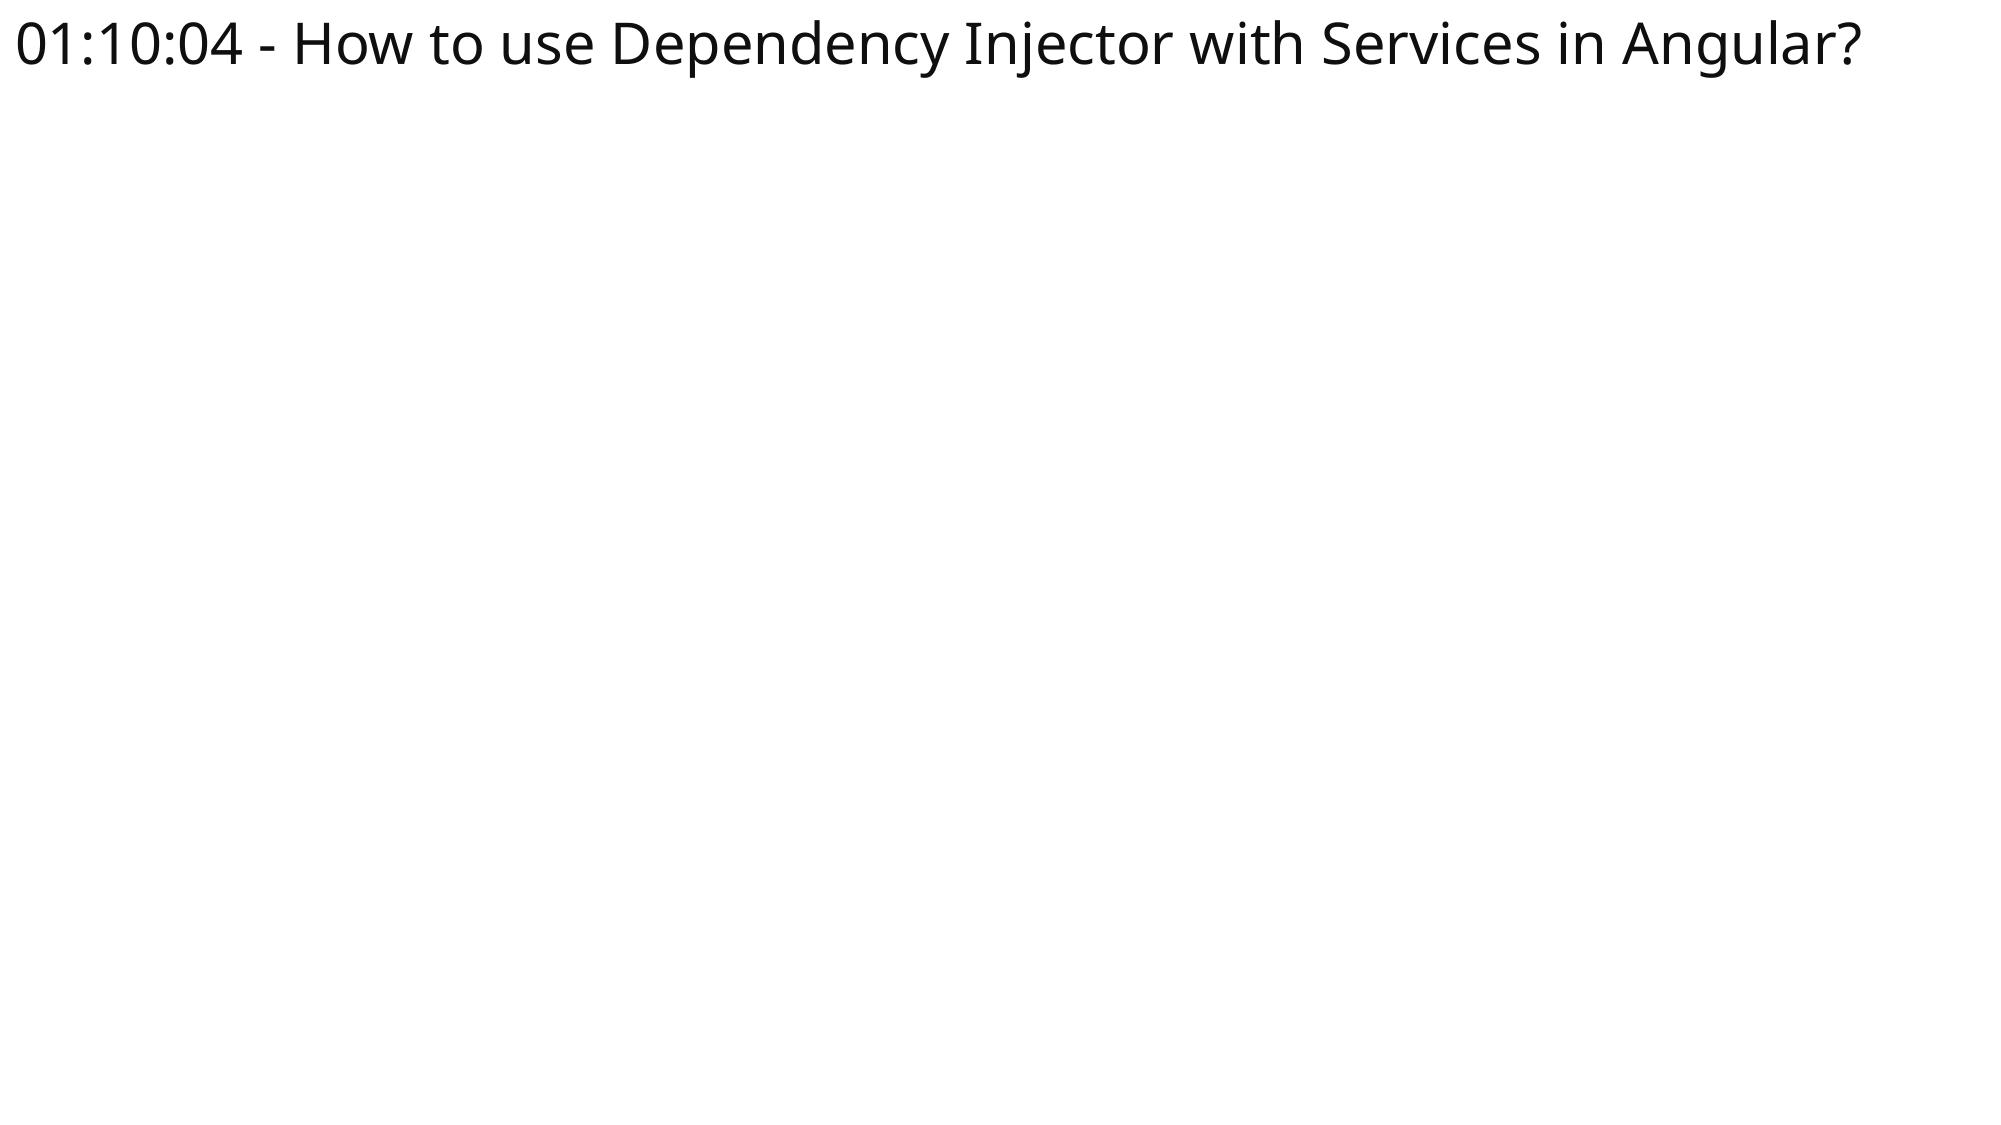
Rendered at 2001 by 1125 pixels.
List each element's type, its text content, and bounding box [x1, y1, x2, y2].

title 01:10:04 - How to use Dependency Injector with Services in Angular? [0, 0, 2000, 88]
